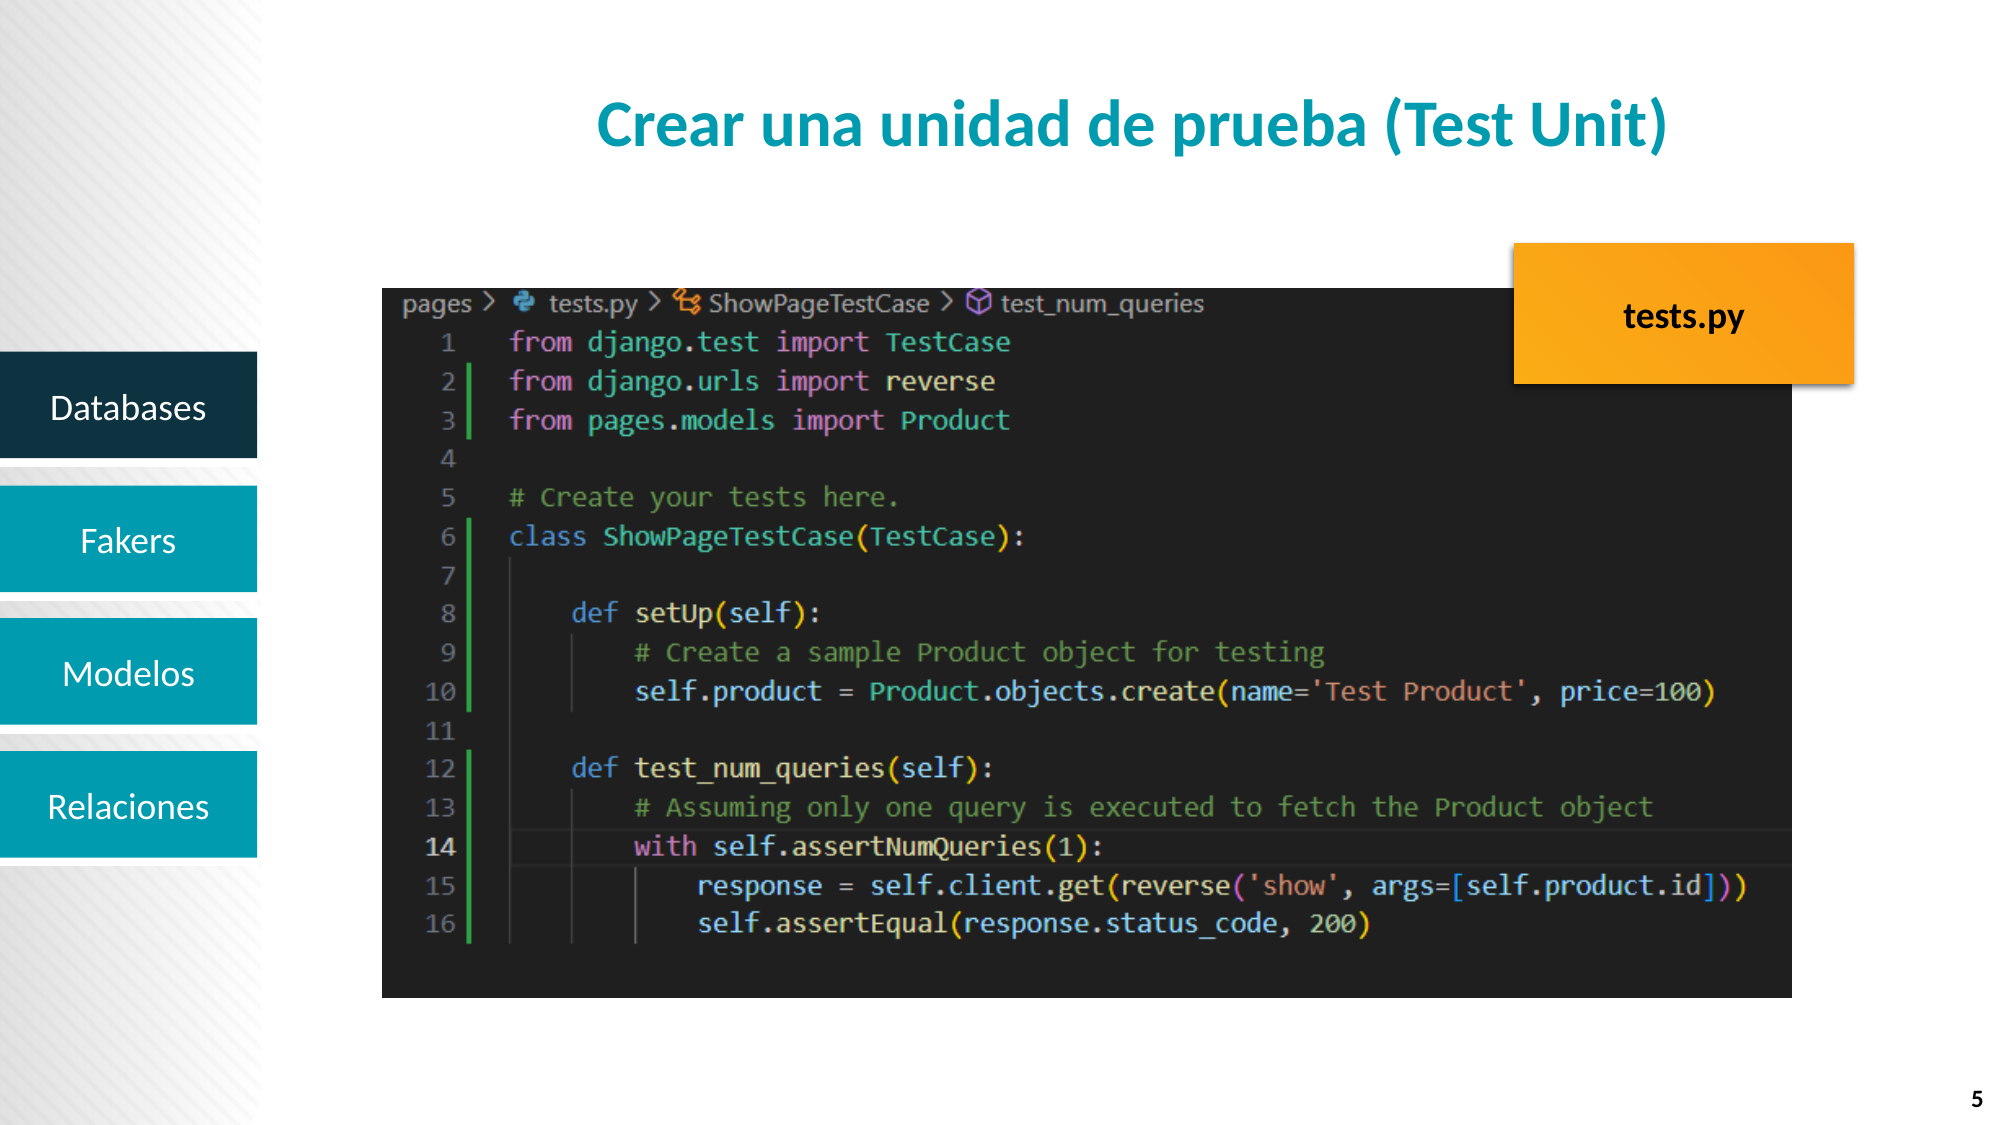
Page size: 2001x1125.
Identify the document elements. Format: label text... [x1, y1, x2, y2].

picture [381, 288, 1792, 998]
title Crear una unidad de prueba (Test Unit) [340, 36, 1927, 204]
slide_number 5 [1921, 1072, 2000, 1124]
text_box tests.py [1514, 243, 1855, 384]
